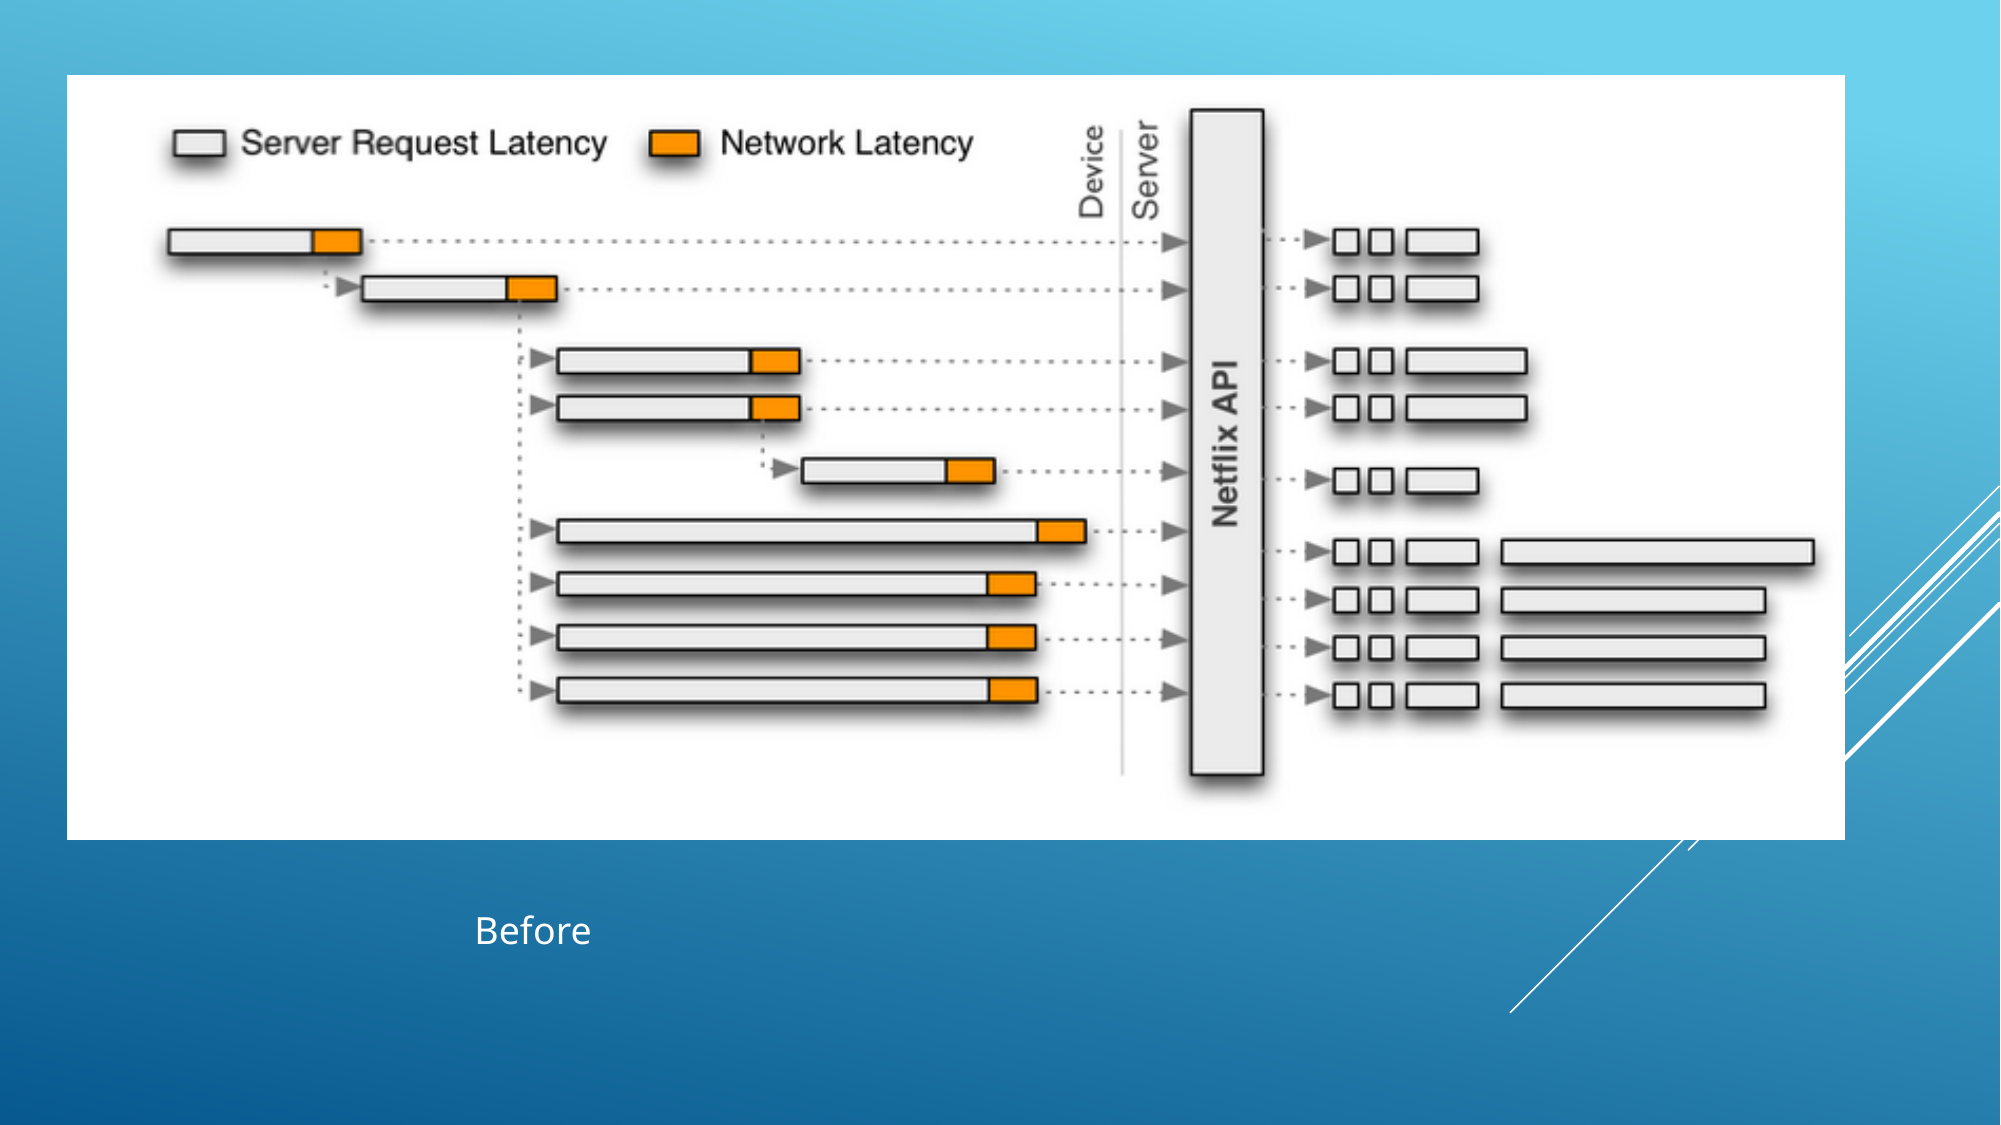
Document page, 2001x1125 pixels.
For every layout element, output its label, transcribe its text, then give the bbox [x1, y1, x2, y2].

text_box Before [459, 899, 1303, 960]
picture [66, 75, 1846, 840]
